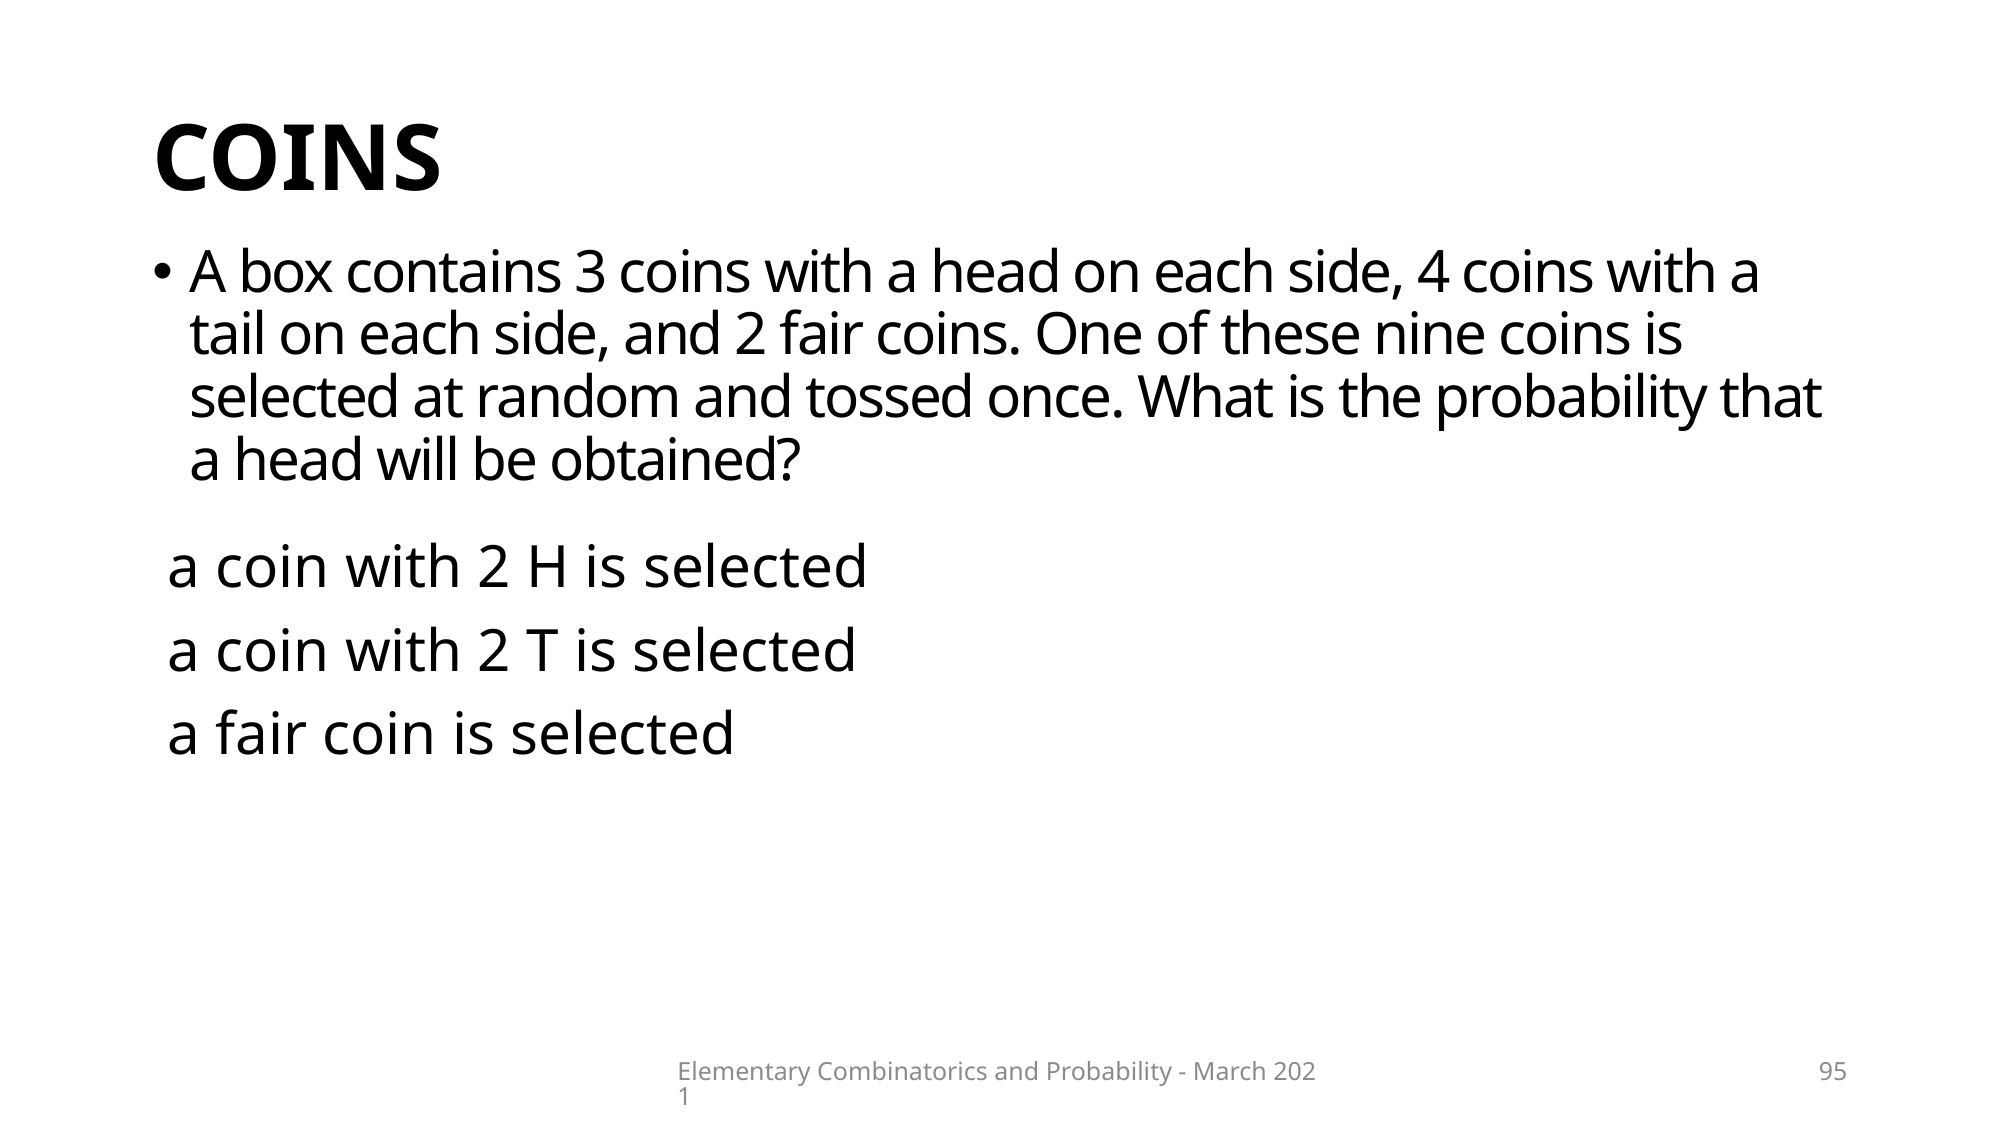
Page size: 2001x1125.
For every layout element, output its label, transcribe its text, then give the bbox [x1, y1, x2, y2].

footer Elementary Combinatorics and Probability - March 2021 [662, 1042, 1338, 1103]
title coins [137, 52, 1863, 270]
slide_number 95 [1412, 1042, 1863, 1103]
